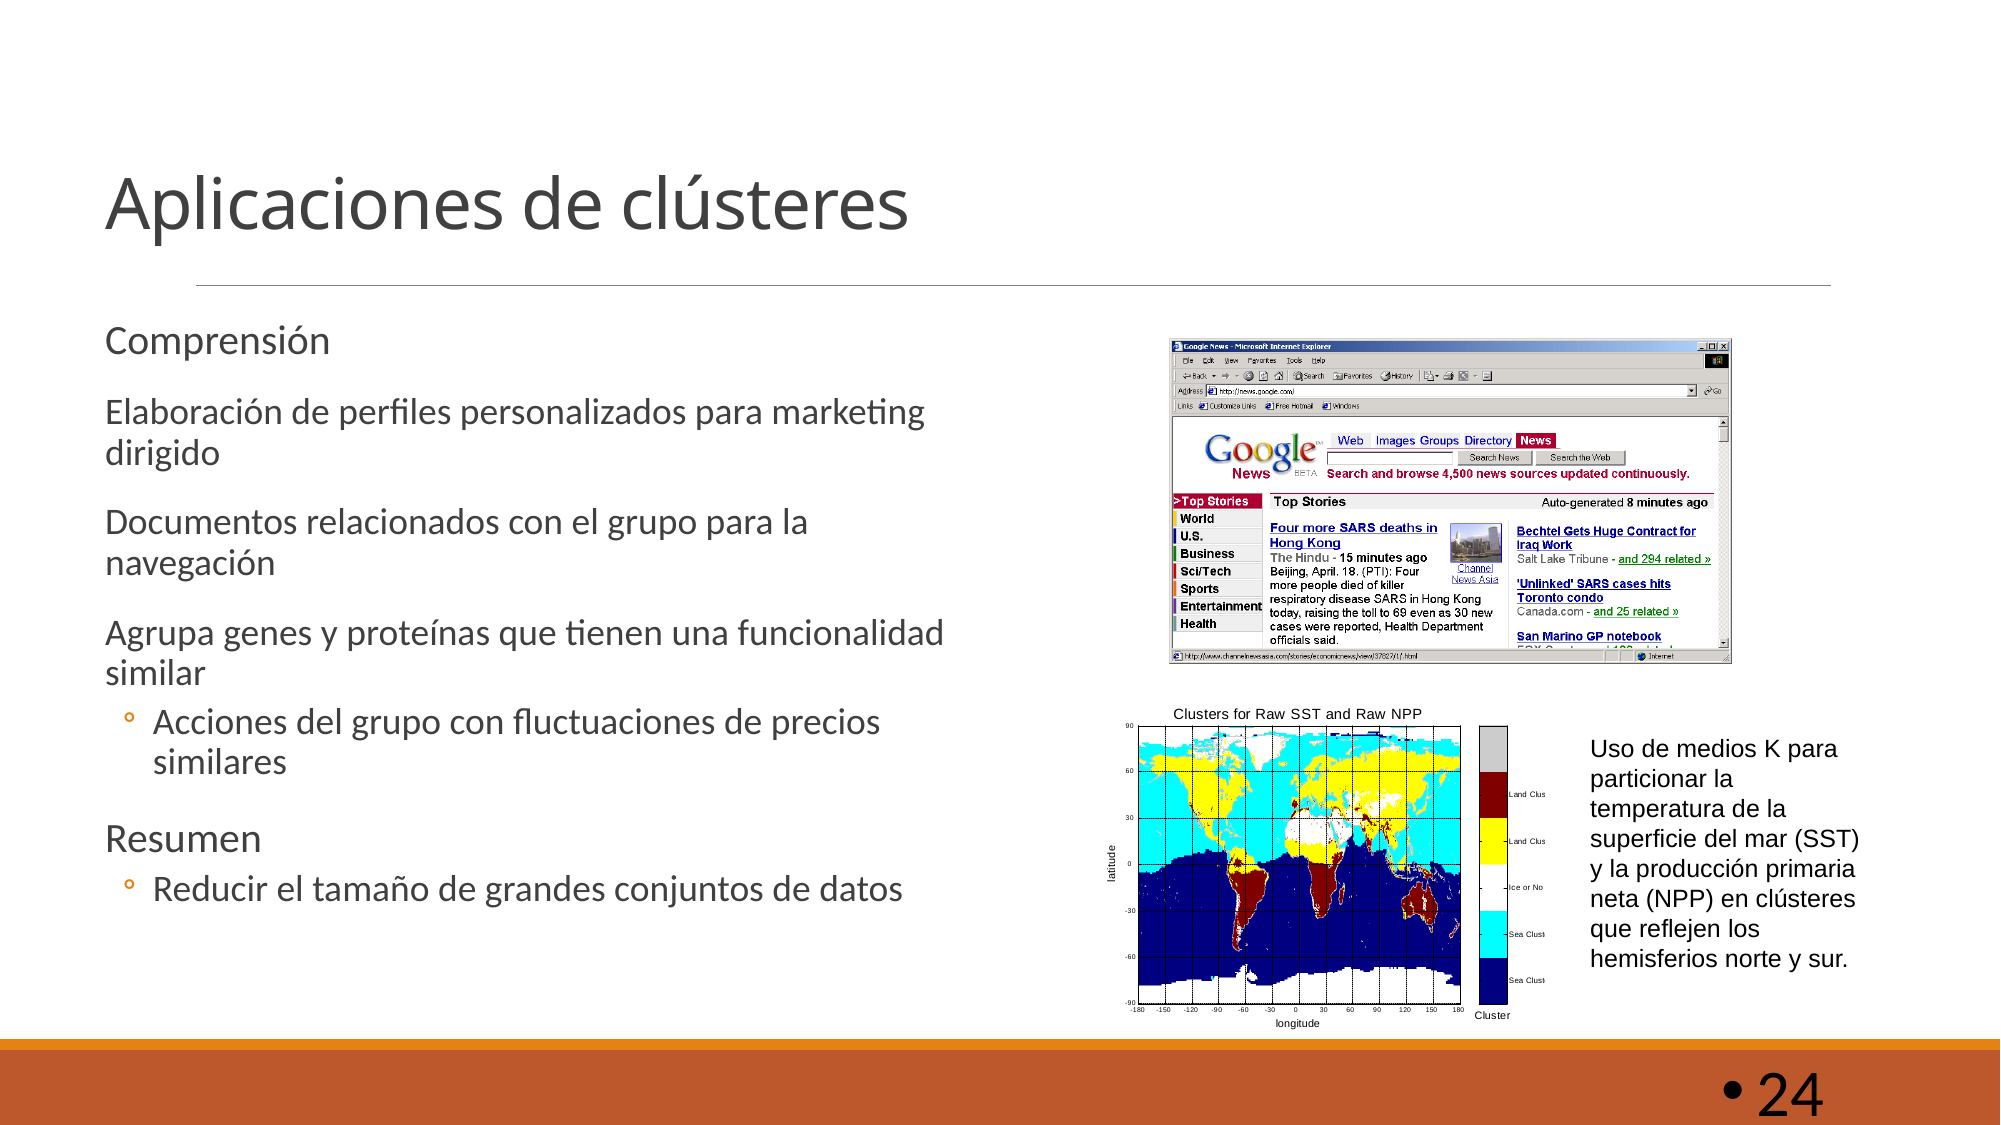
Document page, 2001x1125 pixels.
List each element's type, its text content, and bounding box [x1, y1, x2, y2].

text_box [1074, 699, 1659, 1031]
text_box Uso de medios K para particionar la temperatura de la superficie del mar (SST) y la producción primaria neta (NPP) en clústeres que reflejen los hemisferios norte y sur. [1666, 725, 1888, 1023]
slide_number 24 [1624, 1059, 1840, 1120]
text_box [1168, 337, 1733, 665]
list Comprensión Elaboración de perfiles personalizados para marketing dirigido Documentos relacionados con el grupo para la navegación Agrupa genes y proteínas que tienen una funcionalidad similar Acciones del grupo con fluctuaciones de precios similares Resumen Reducir el tamaño de grandes conjuntos de datos [89, 310, 983, 1038]
title Aplicaciones de clústeres [89, 163, 1901, 252]
